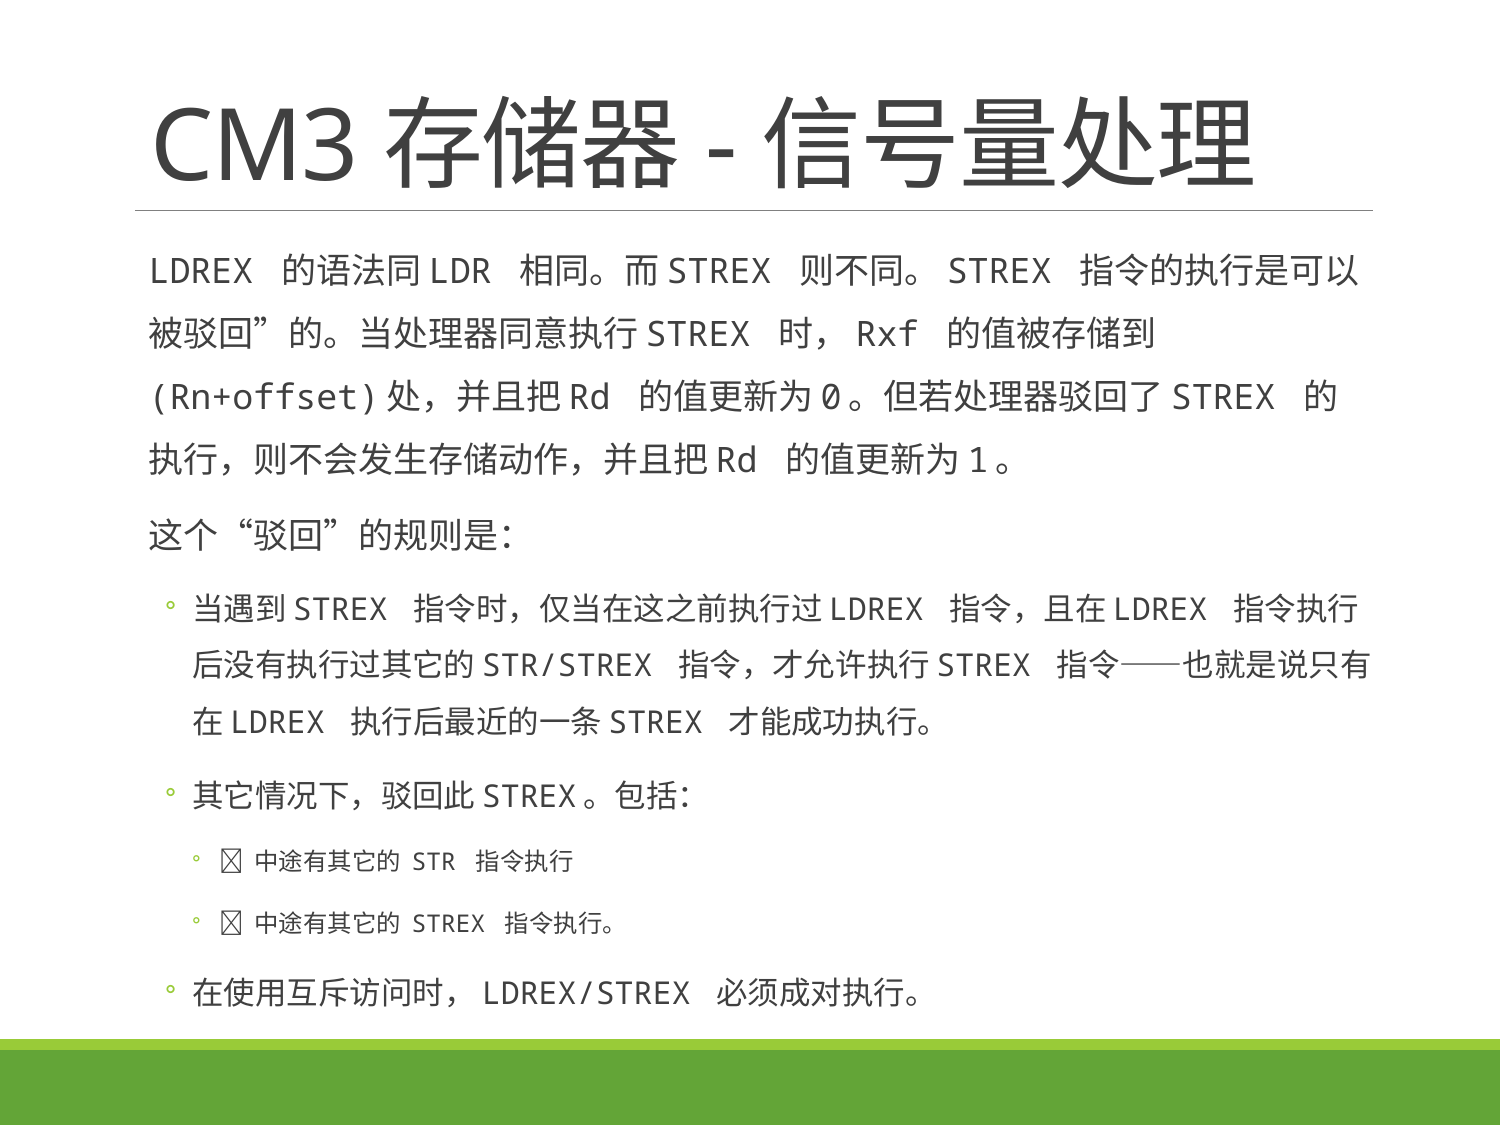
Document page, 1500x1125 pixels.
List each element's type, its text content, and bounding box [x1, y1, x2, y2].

list LDREX 的语法同LDR 相同。而STREX 则不同。STREX 指令的执行是可以被驳回”的。当处理器同意执行STREX 时，Rxf 的值被存储到(Rn+offset)处，并且把Rd 的值更新为0。但若处理器驳回了STREX 的执行，则不会发生存储动作，并且把Rd 的值更新为1。 这个“驳回”的规则是： 当遇到STREX 指令时，仅当在这之前执行过LDREX 指令，且在LDREX 指令执行后没有执行过其它的STR/STREX 指令，才允许执行STREX 指令——也就是说只有在LDREX 执行后最近的一条STREX 才能成功执行。 其它情况下，驳回此STREX。包括： 􀂋 中途有其它的 STR 指令执行 􀂋 中途有其它的 STREX 指令执行。 在使用互斥访问时，LDREX/STREX 必须成对执行。 [135, 219, 1373, 1022]
title CM3存储器-信号量处理 [135, 47, 1373, 209]
